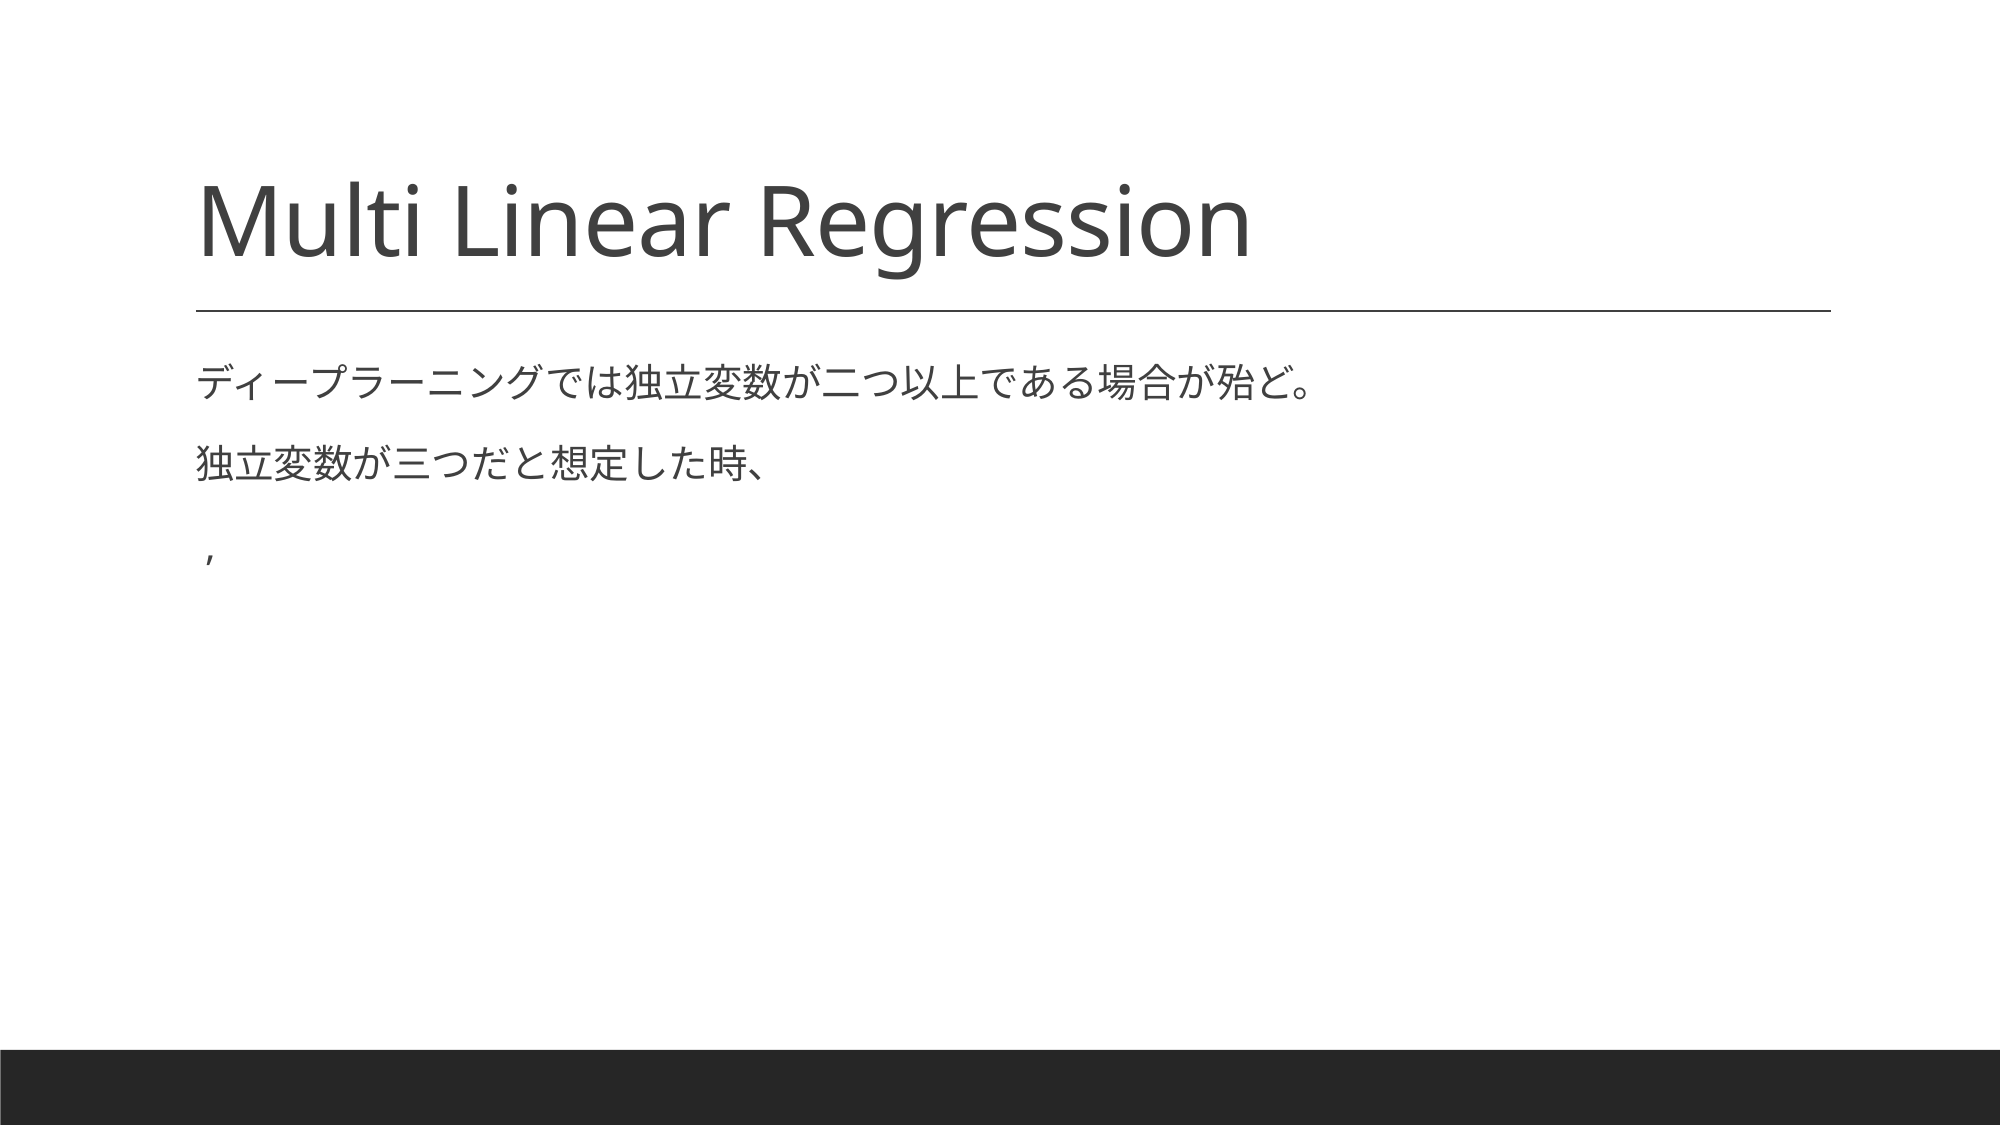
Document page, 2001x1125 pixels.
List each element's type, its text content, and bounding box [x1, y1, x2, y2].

title Multi Linear Regression [180, 47, 1830, 285]
